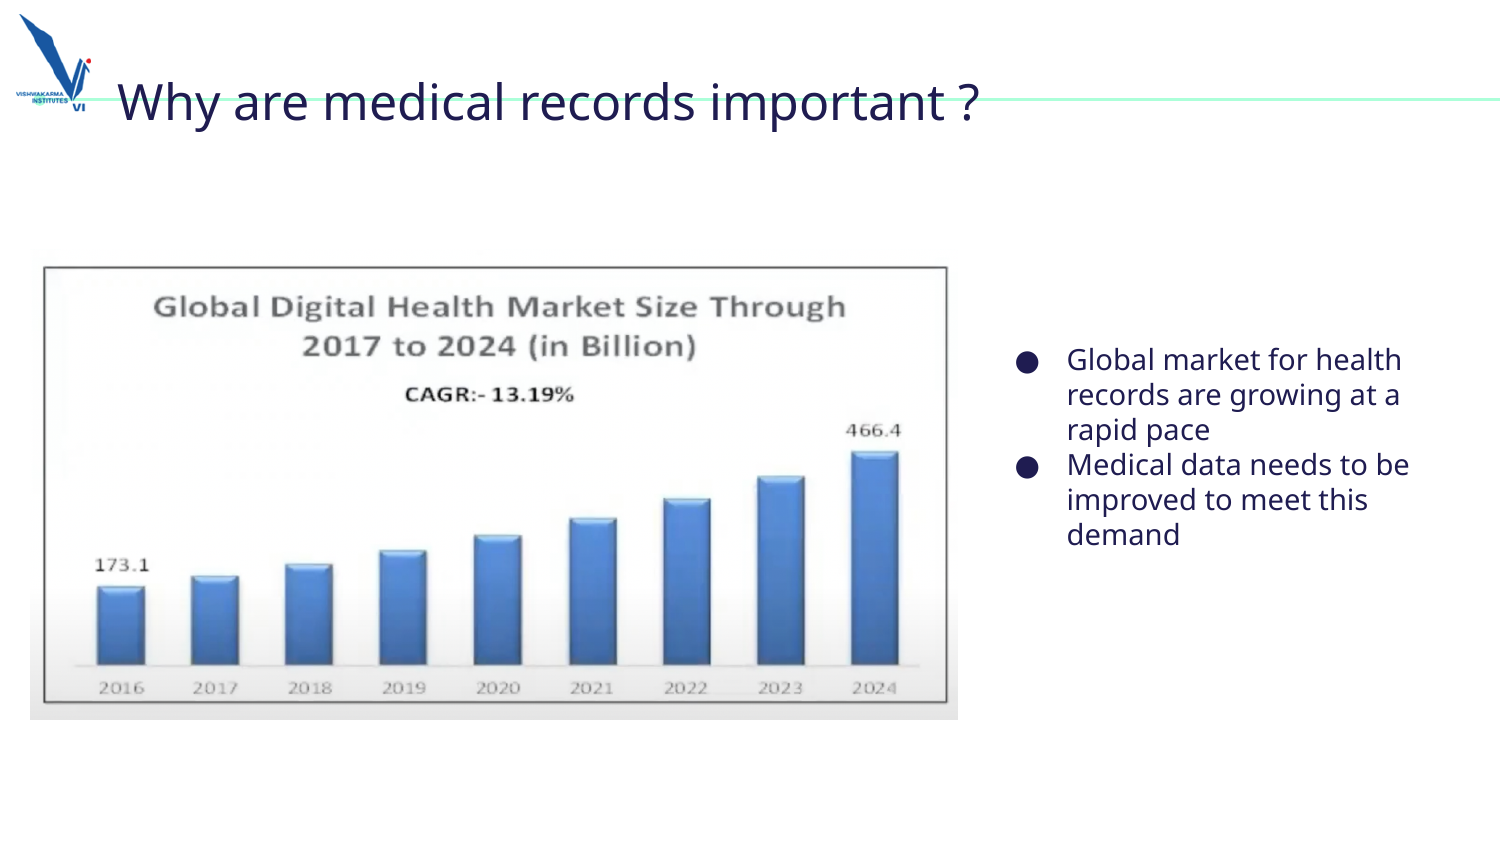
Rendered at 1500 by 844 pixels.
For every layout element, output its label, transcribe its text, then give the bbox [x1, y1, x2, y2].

picture [30, 248, 958, 720]
title Why are medical records important ? [102, 55, 1101, 144]
list Global market for health records are growing at a rapid pace Medical data needs to be improved to meet this demand [976, 326, 1455, 576]
picture [16, 14, 91, 113]
